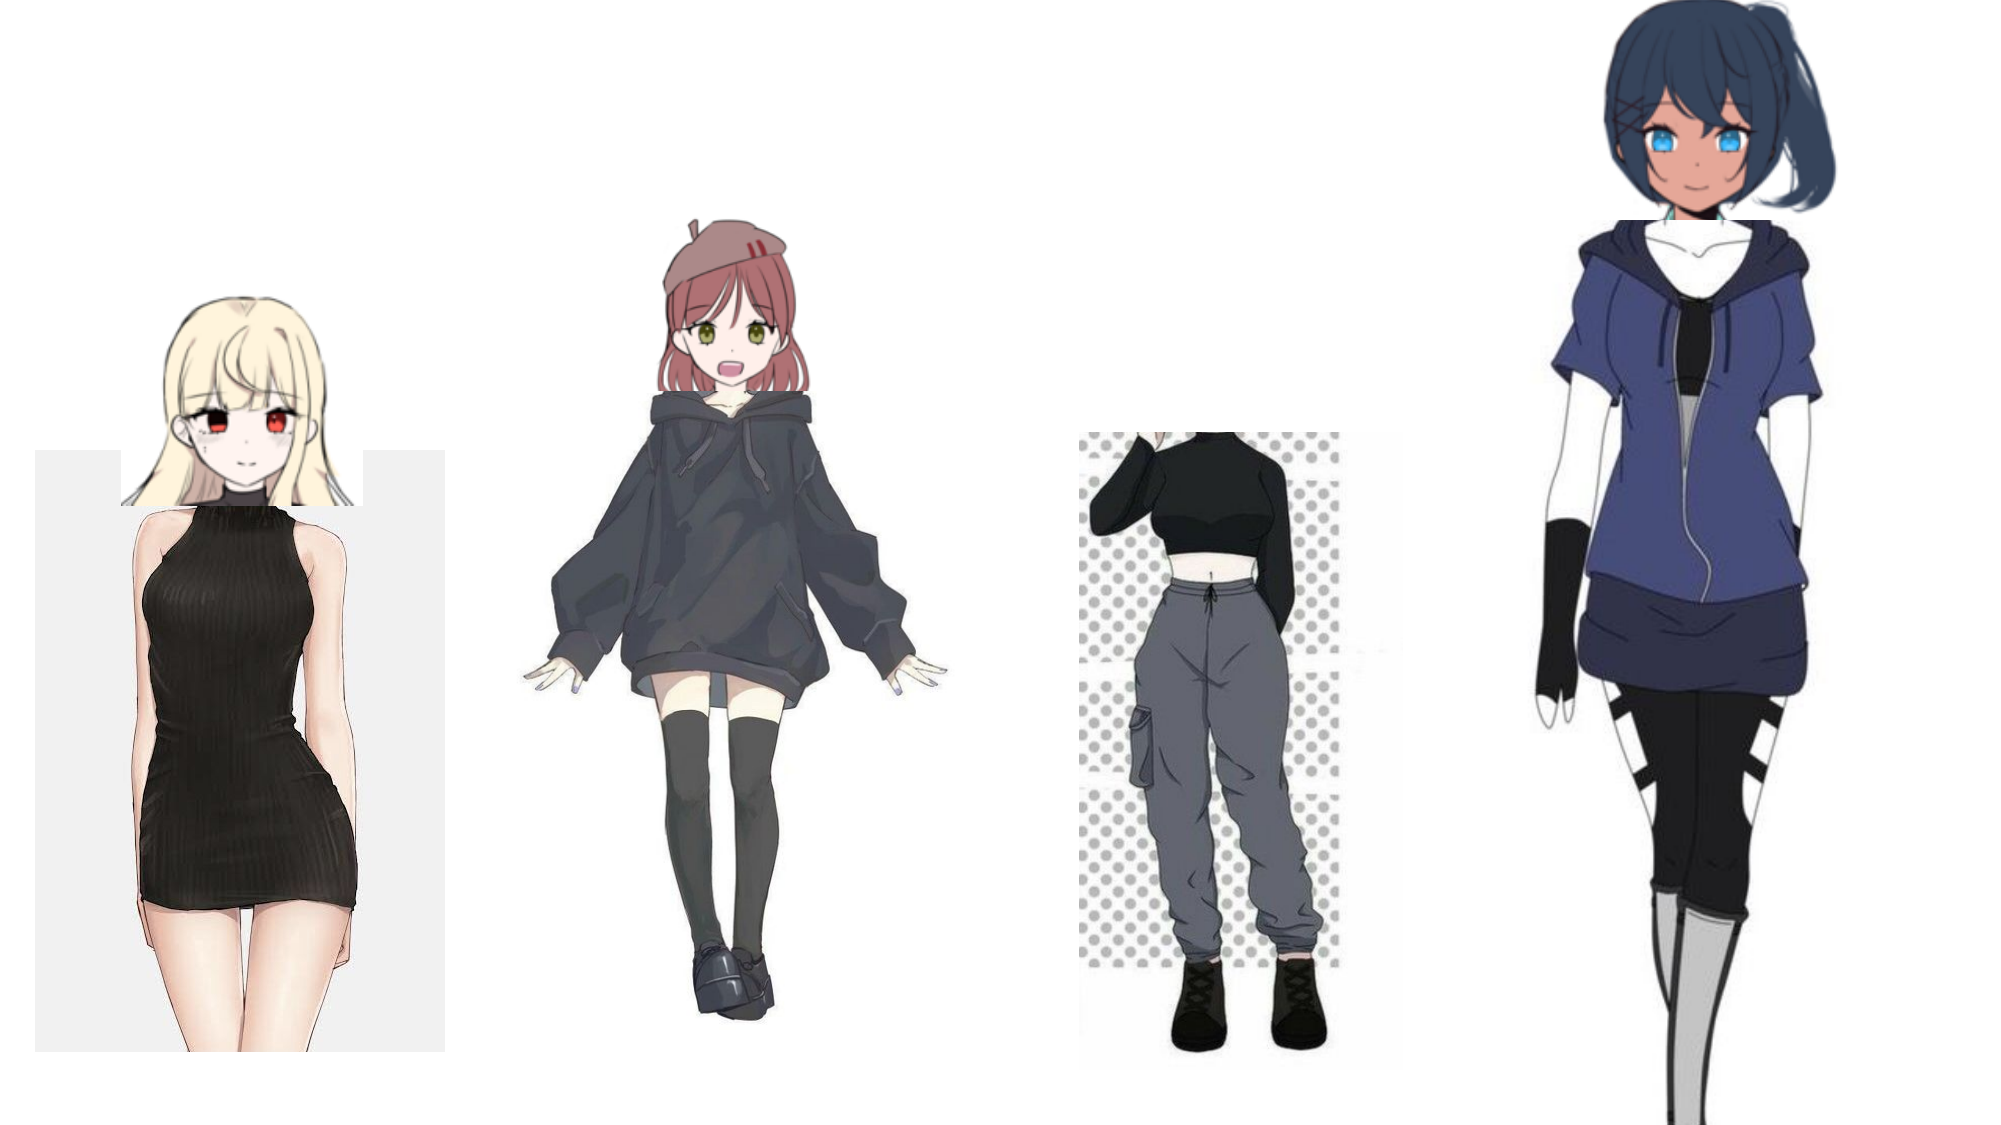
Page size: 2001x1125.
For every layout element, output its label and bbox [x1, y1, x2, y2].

picture [505, 195, 956, 1030]
picture [35, 274, 445, 1052]
picture [1079, 0, 1940, 1125]
